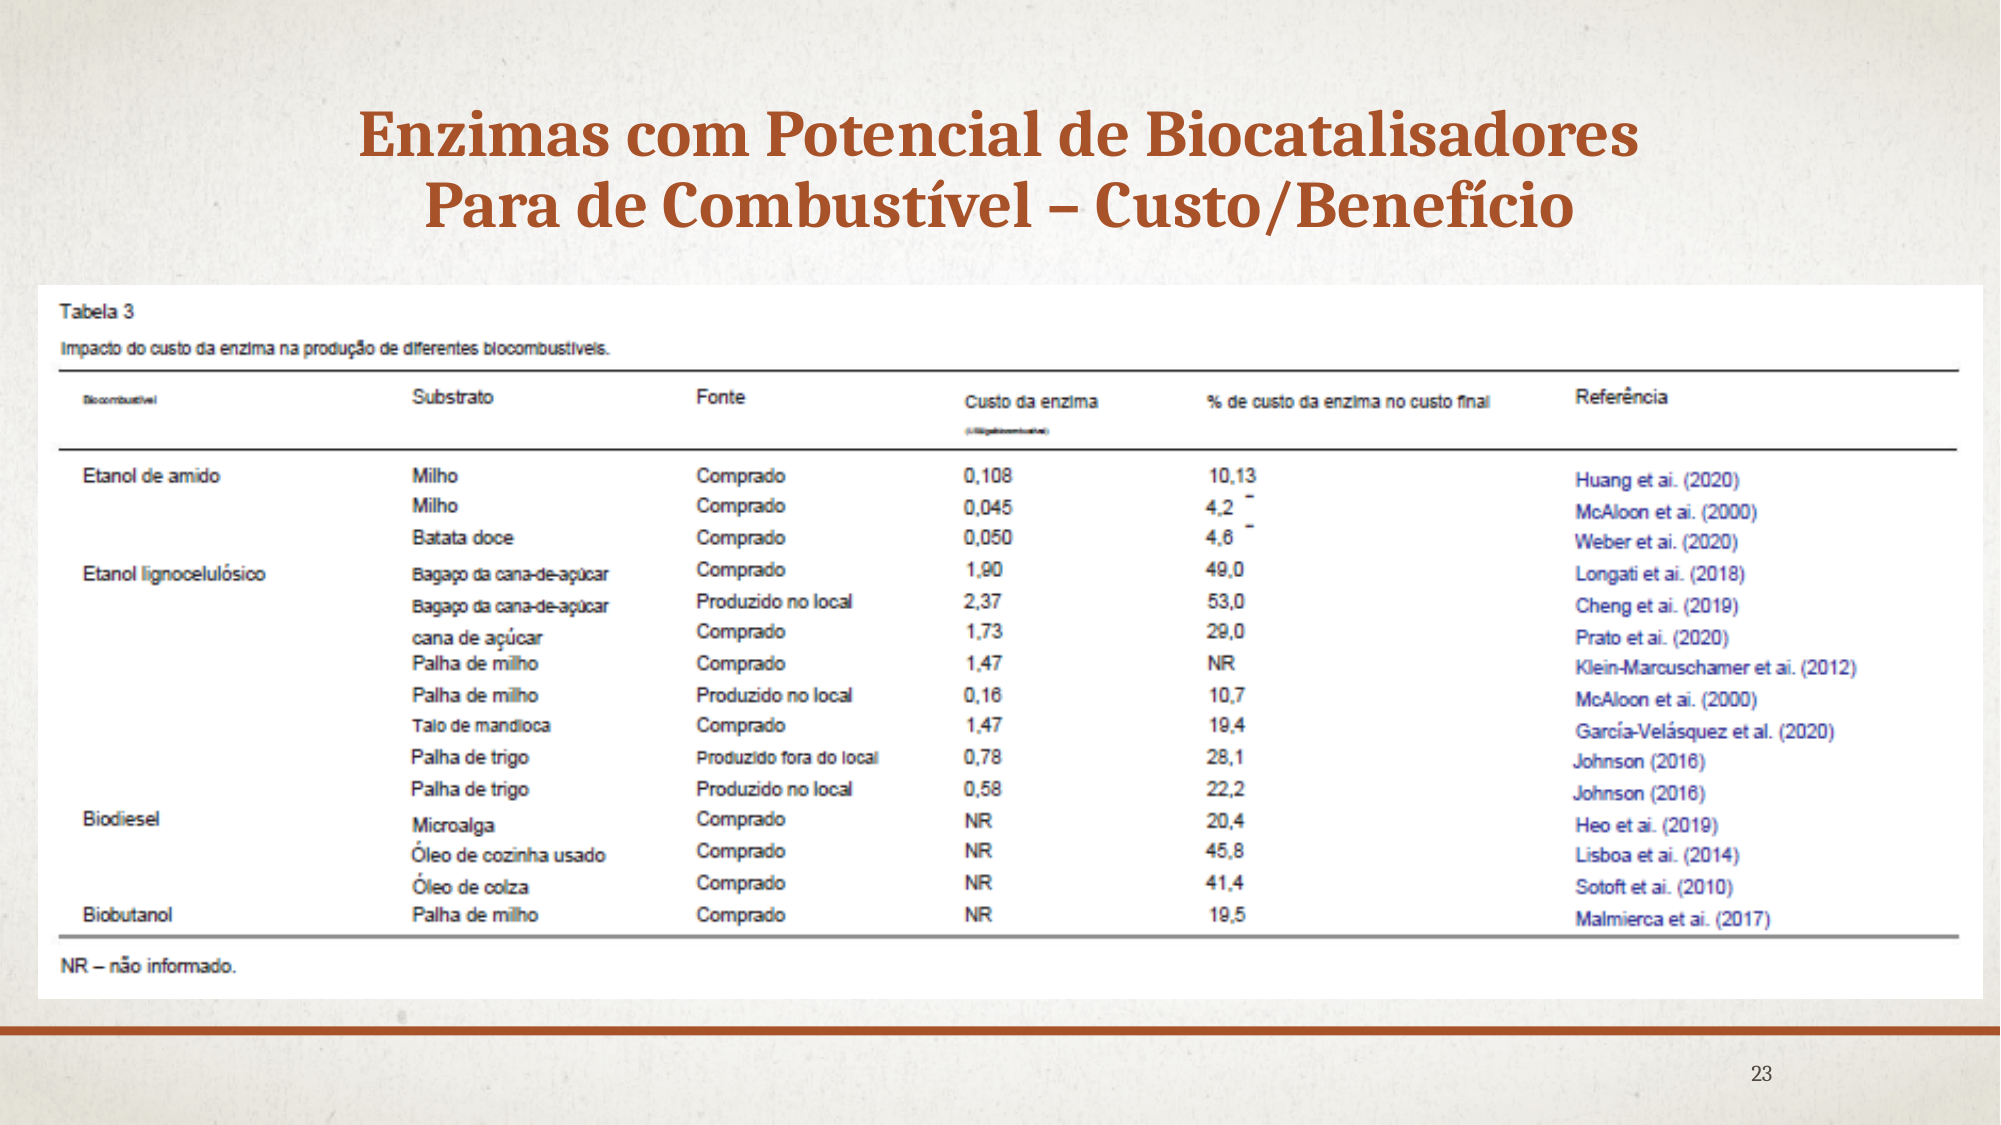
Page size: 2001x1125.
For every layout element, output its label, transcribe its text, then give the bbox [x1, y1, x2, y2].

title Enzimas com Potencial de Biocatalisadores Para de Combustível – Custo/Benefício [212, 62, 1788, 250]
slide_number 23 [1672, 1053, 1788, 1093]
picture [0, 0, 2001, 1125]
